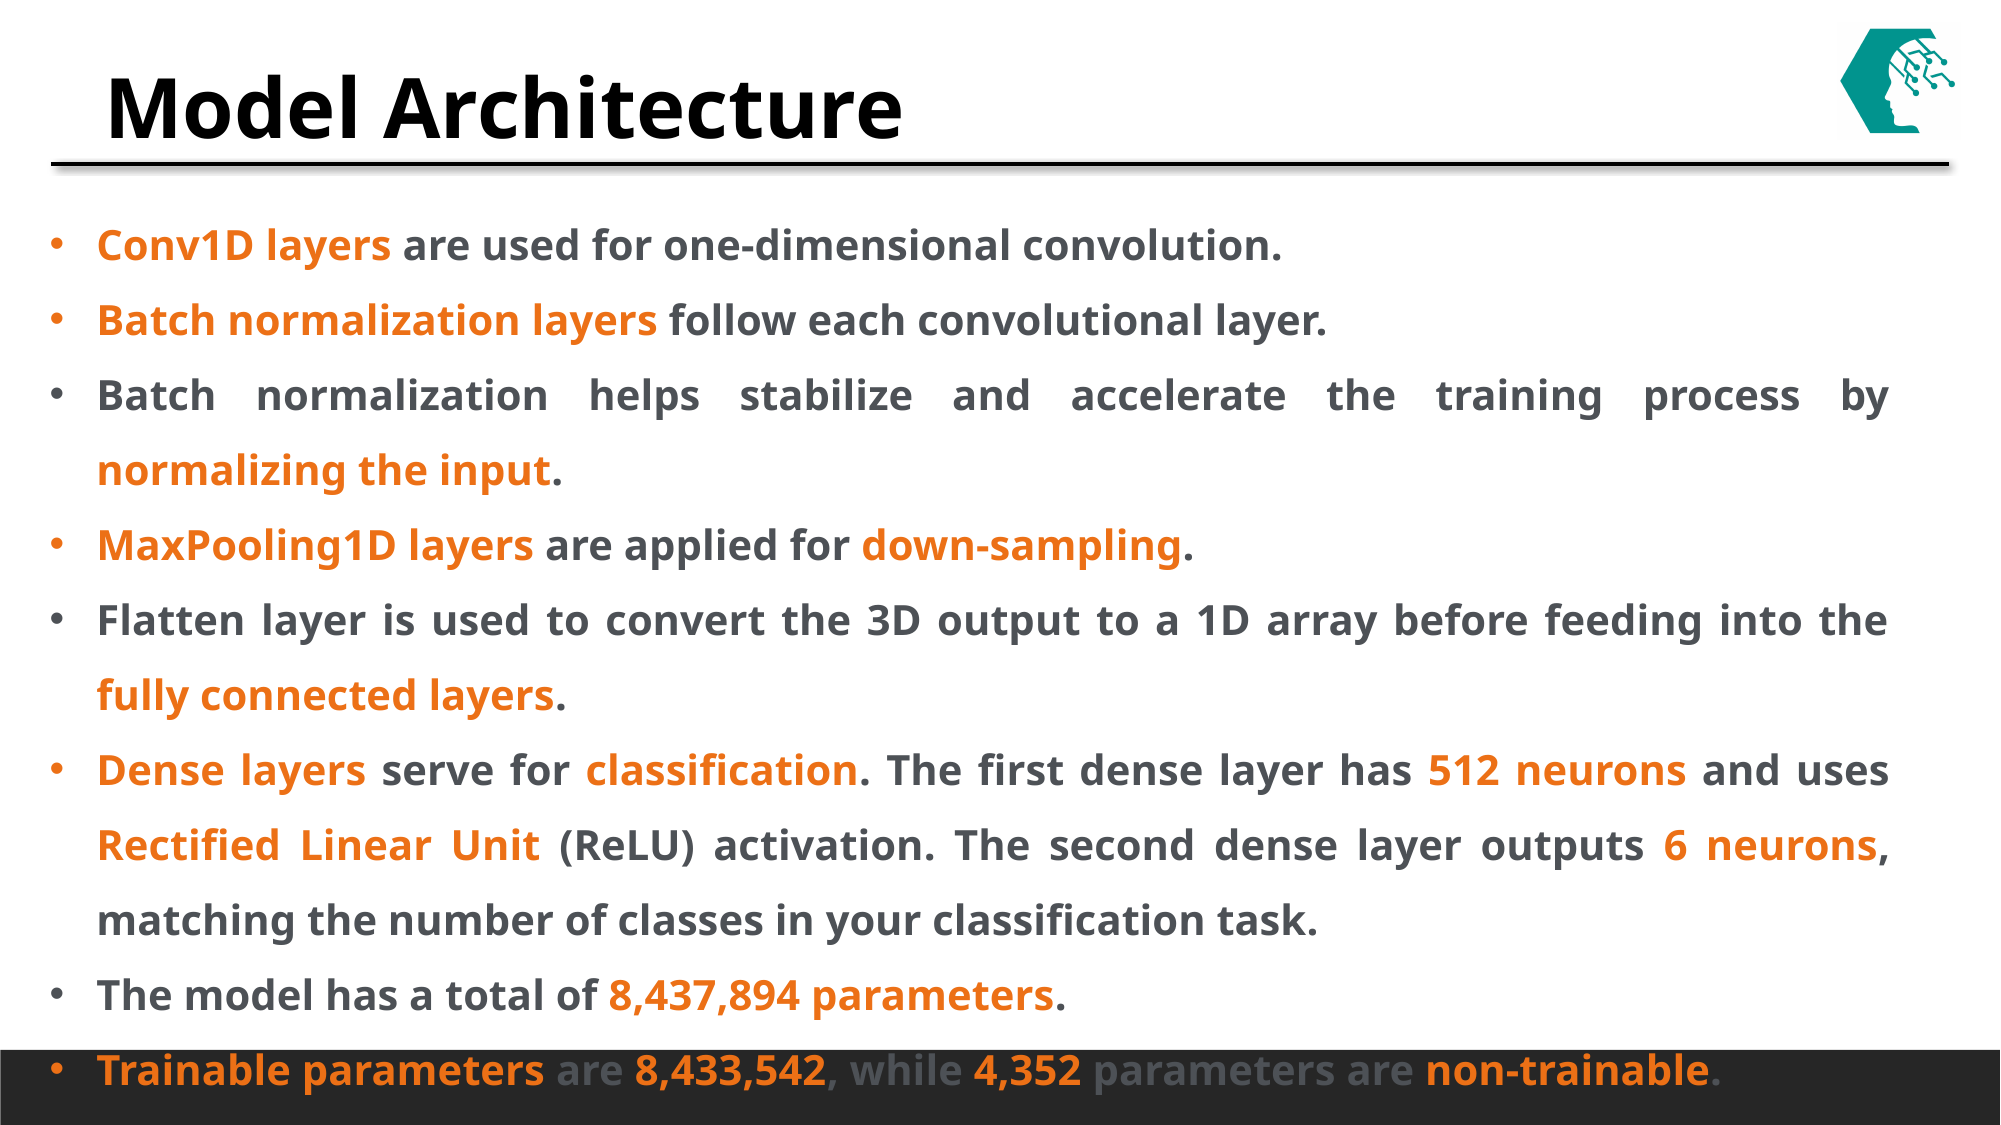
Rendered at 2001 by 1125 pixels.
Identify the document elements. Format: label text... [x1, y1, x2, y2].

text_box Conv1D layers are used for one-dimensional convolution. Batch normalization layers follow each convolutional layer. Batch normalization helps stabilize and accelerate the training process by normalizing the input. MaxPooling1D layers are applied for down-sampling. Flatten layer is used to convert the 3D output to a 1D array before feeding into the fully connected layers. Dense layers serve for classification. The first dense layer has 512 neurons and uses Rectified Linear Unit (ReLU) activation. The second dense layer outputs 6 neurons, matching the number of classes in your classification task. The model has a total of 8,437,894 parameters. Trainable parameters are 8,433,542, while 4,352 parameters are non-trainable. [34, 186, 1905, 1101]
text_box Model Architecture [89, 47, 1103, 158]
picture [1836, 22, 1962, 140]
